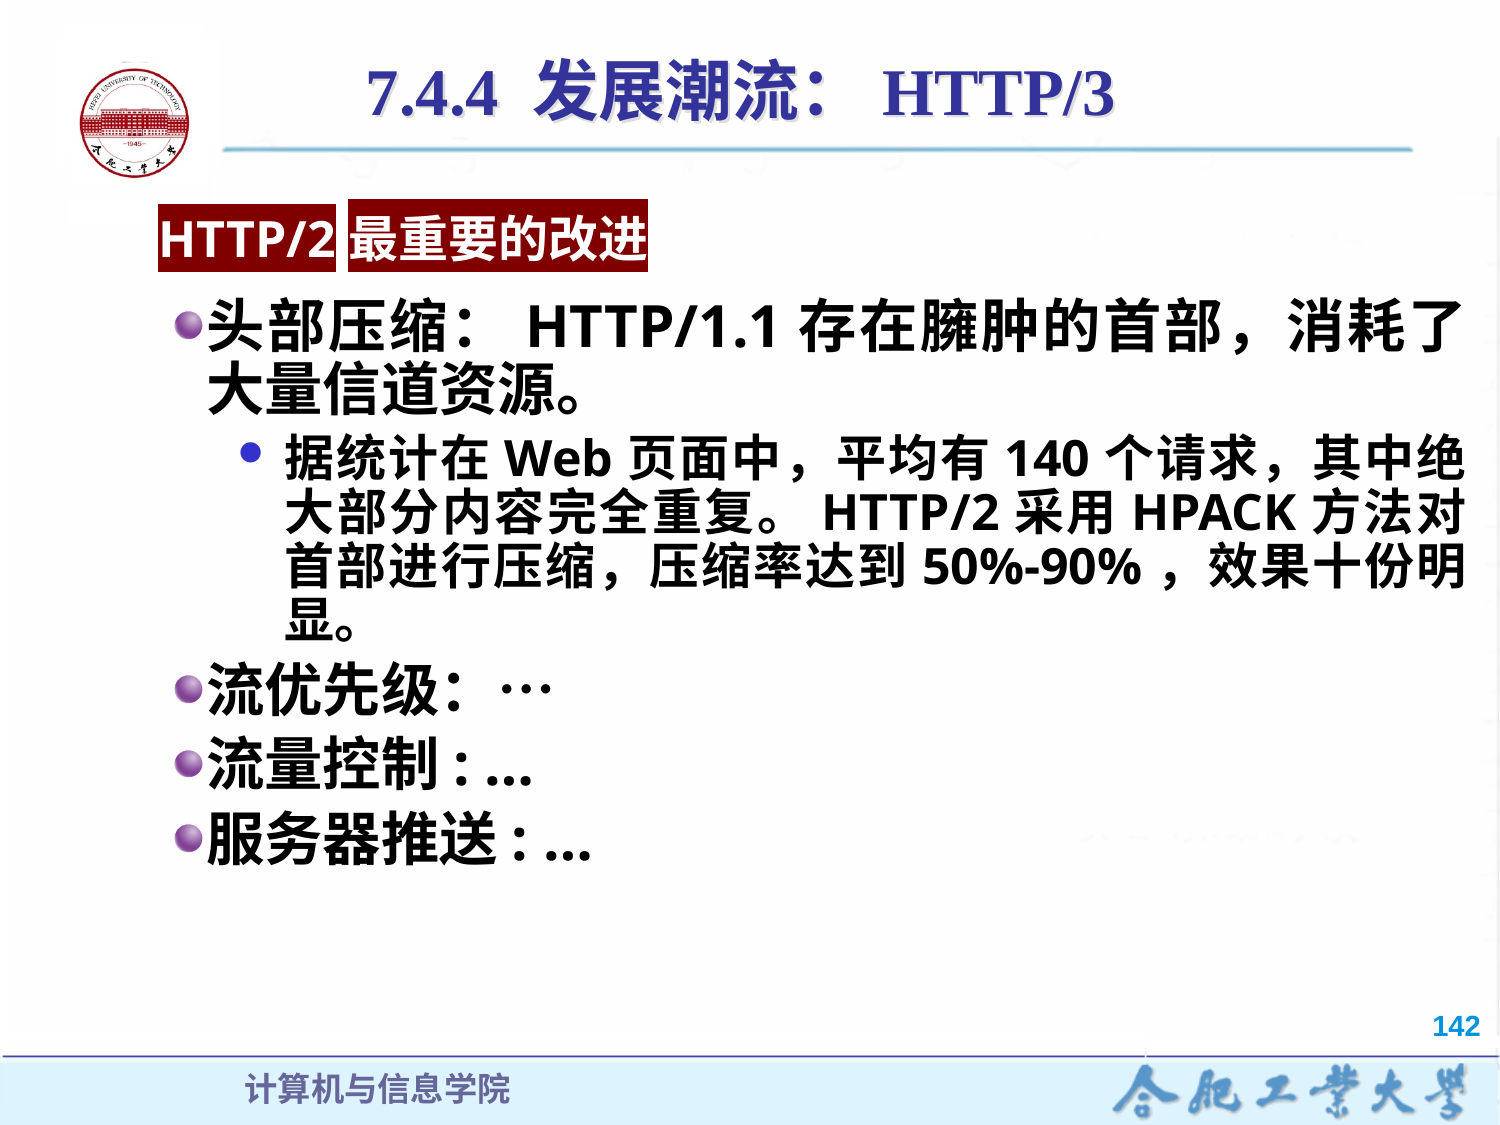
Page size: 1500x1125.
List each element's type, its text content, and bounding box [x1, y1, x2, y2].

text_box 7.4.4 发展潮流：HTTP/3 [159, 32, 1322, 145]
text_box HTTP/2最重要的改进 [143, 199, 664, 275]
picture [0, 0, 1500, 1125]
list 头部压缩：HTTP/1.1存在臃肿的首部，消耗了大量信道资源。 据统计在Web页面中，平均有140个请求，其中绝大部分内容完全重复。HTTP/2采用HPACK方法对首部进行压缩，压缩率达到50%-90%，效果十份明显。 流优先级：… 流量控制: … 服务器推送: … [159, 289, 1482, 842]
